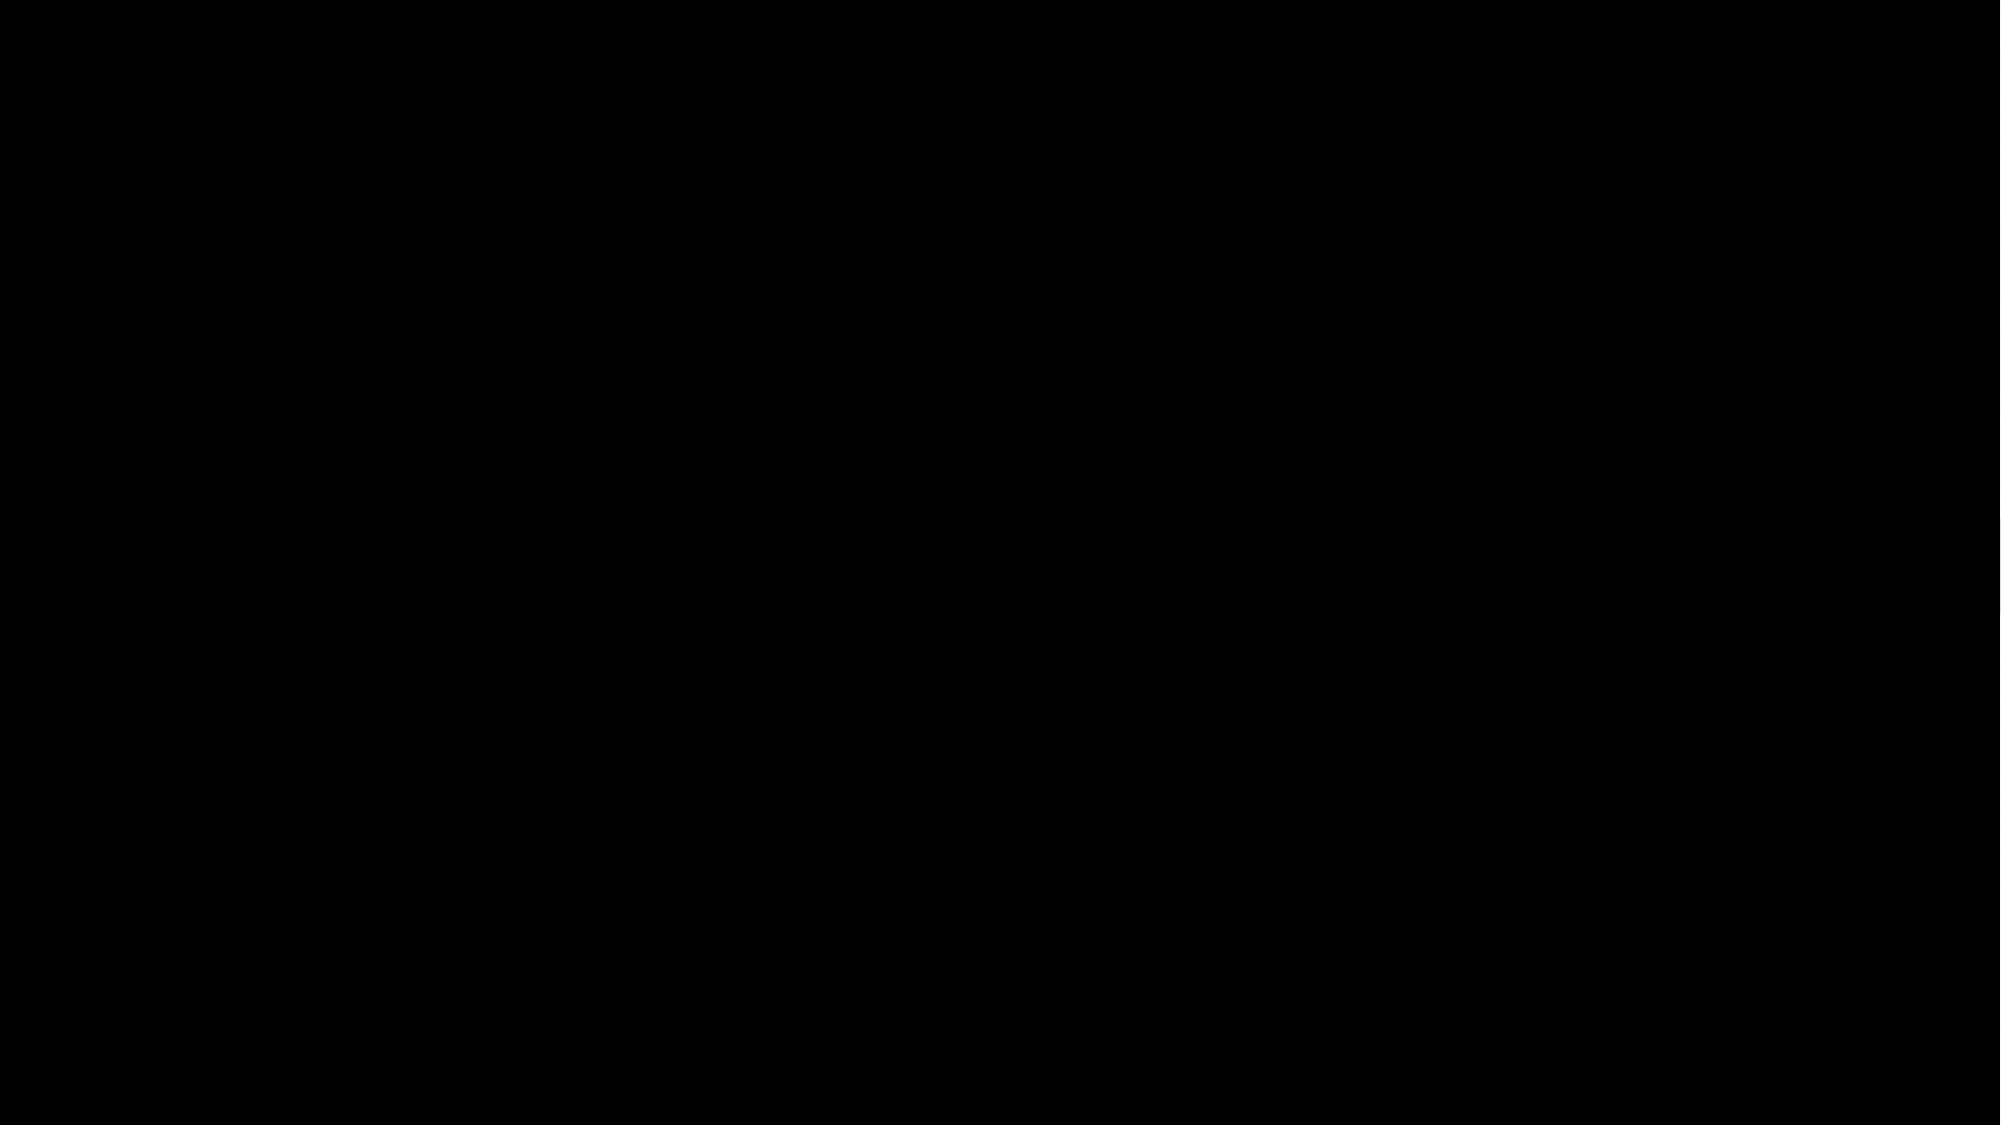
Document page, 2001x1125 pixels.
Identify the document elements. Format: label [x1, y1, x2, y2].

text_box [0, 0, 2000, 1125]
